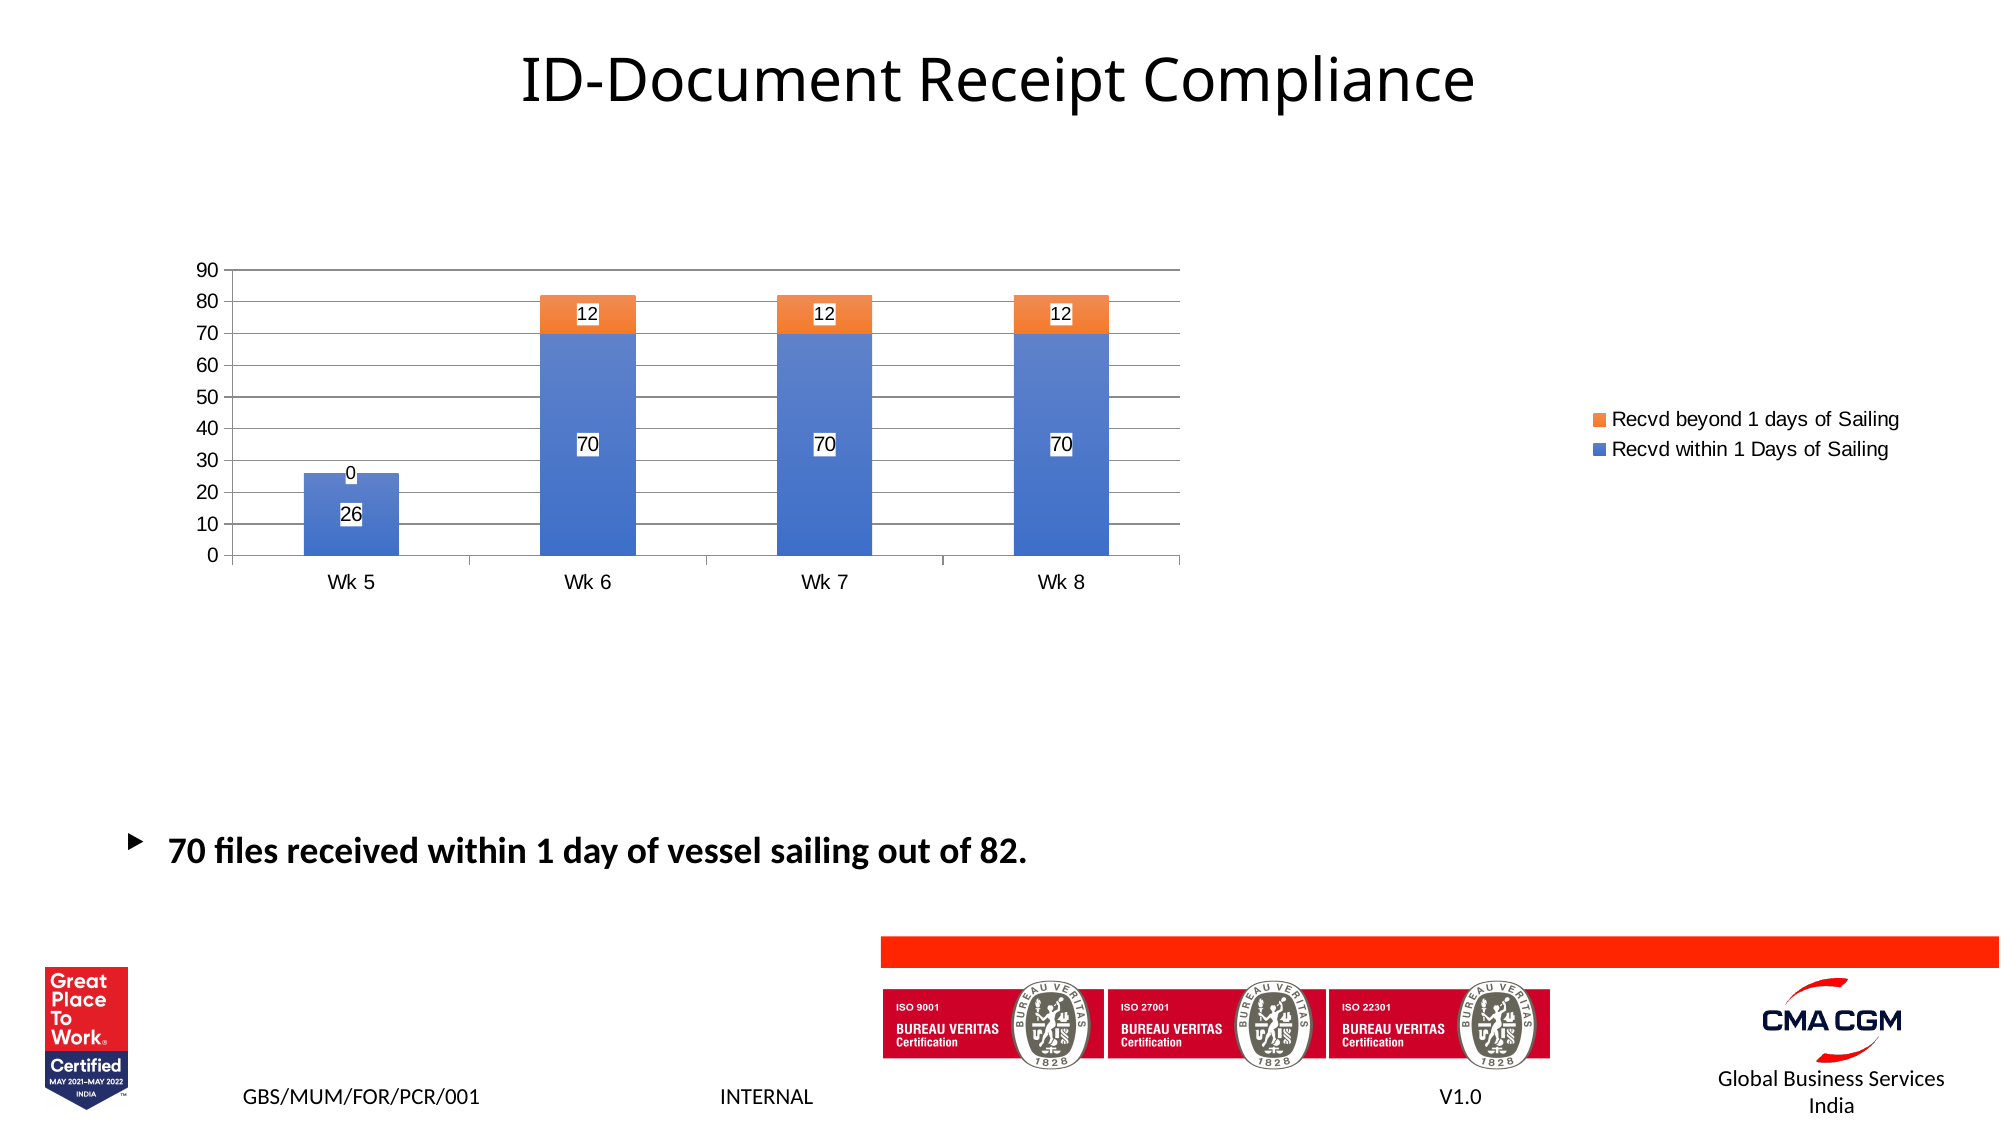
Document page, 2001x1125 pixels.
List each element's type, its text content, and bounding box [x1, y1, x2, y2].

picture [1108, 980, 1326, 1074]
picture [1329, 980, 1550, 1074]
picture [45, 967, 128, 1110]
picture [883, 980, 1104, 1074]
text_box 70 files received within 1 day of vessel sailing out of 82. [106, 818, 1871, 879]
chart [85, 258, 1919, 611]
text_box ID-Document Receipt Compliance [136, 38, 1861, 115]
picture [1763, 975, 1901, 1069]
